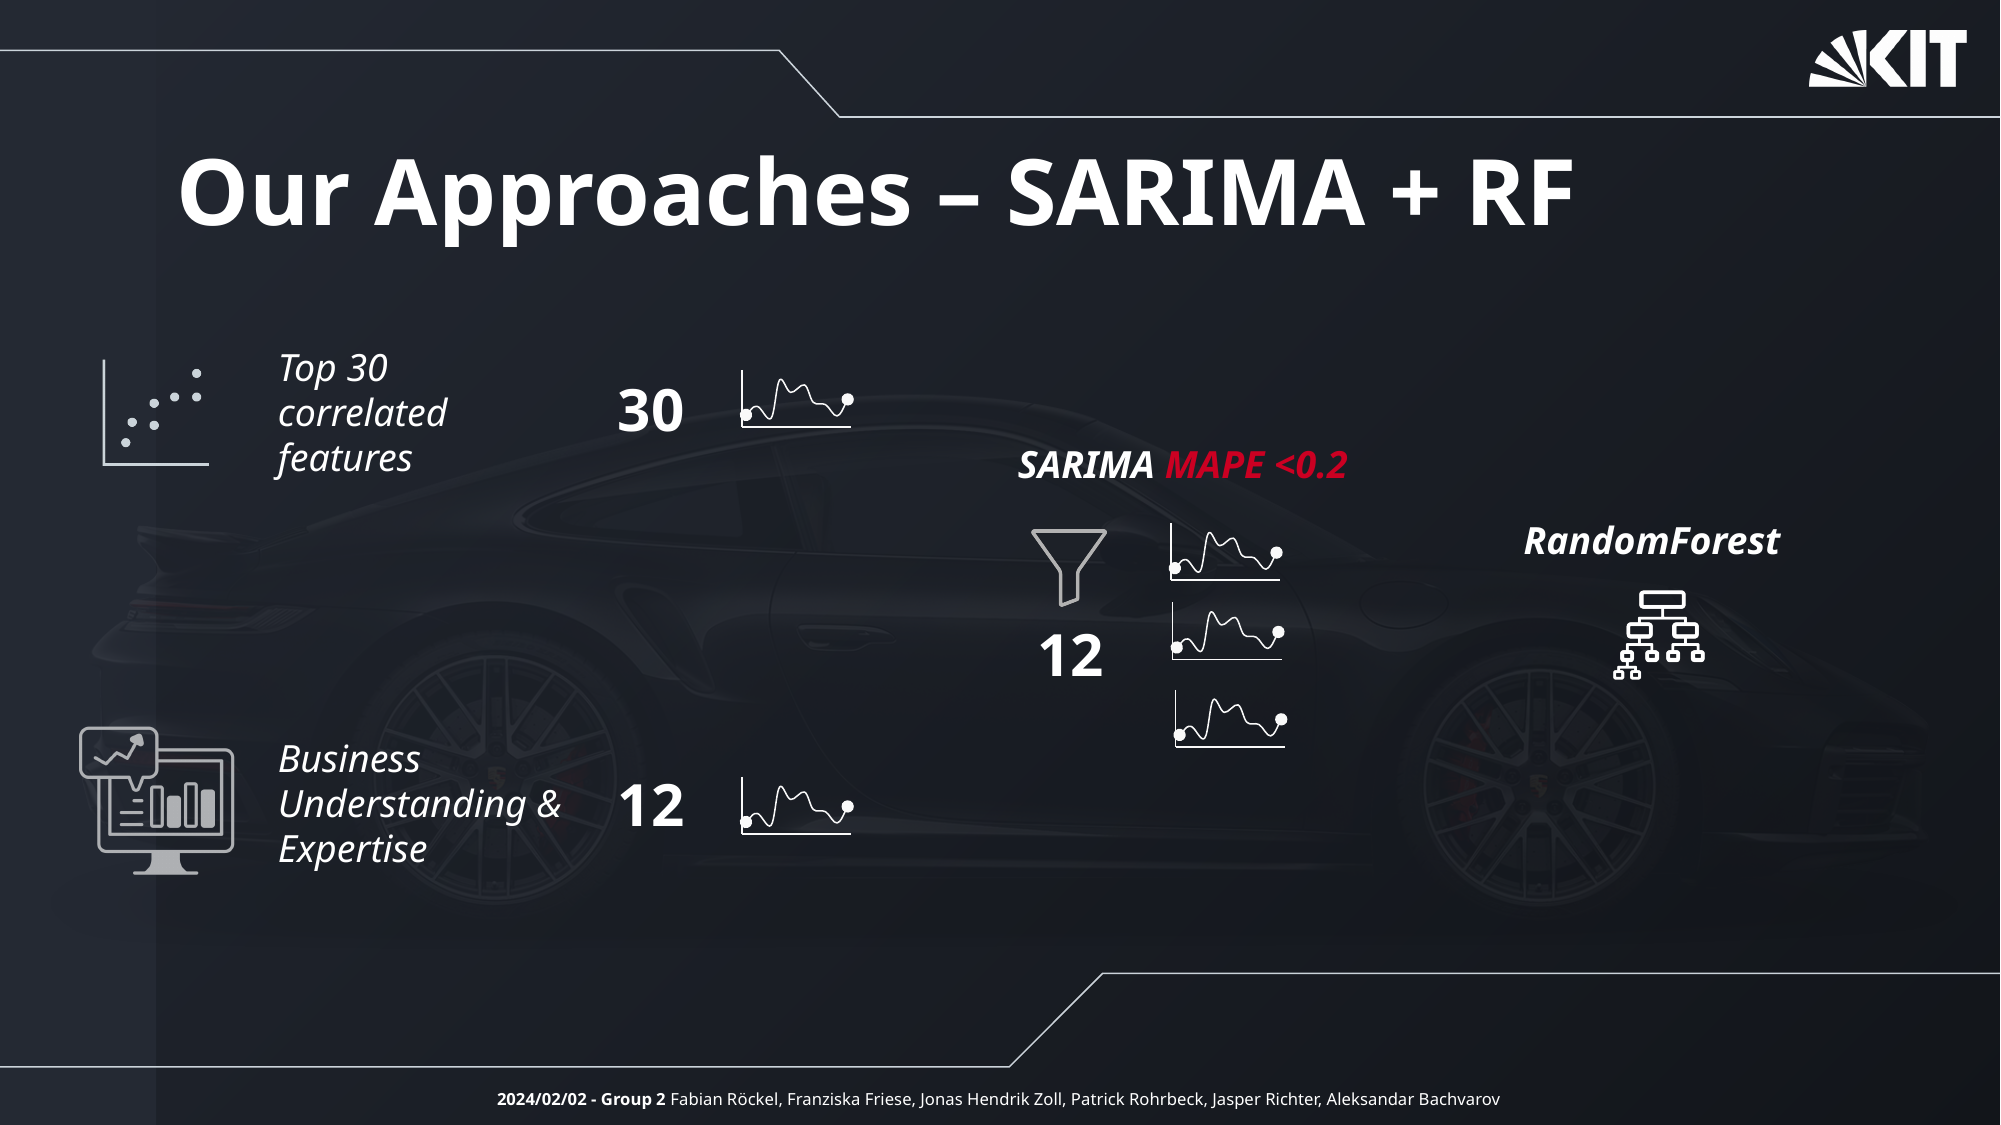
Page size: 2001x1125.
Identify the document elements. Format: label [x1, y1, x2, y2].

text_box [1175, 689, 1285, 748]
picture [0, 3, 2000, 1125]
text_box [741, 776, 852, 835]
text_box [1170, 522, 1281, 581]
text_box [1172, 602, 1282, 660]
text_box [1508, 509, 1809, 686]
text_box [741, 369, 852, 428]
